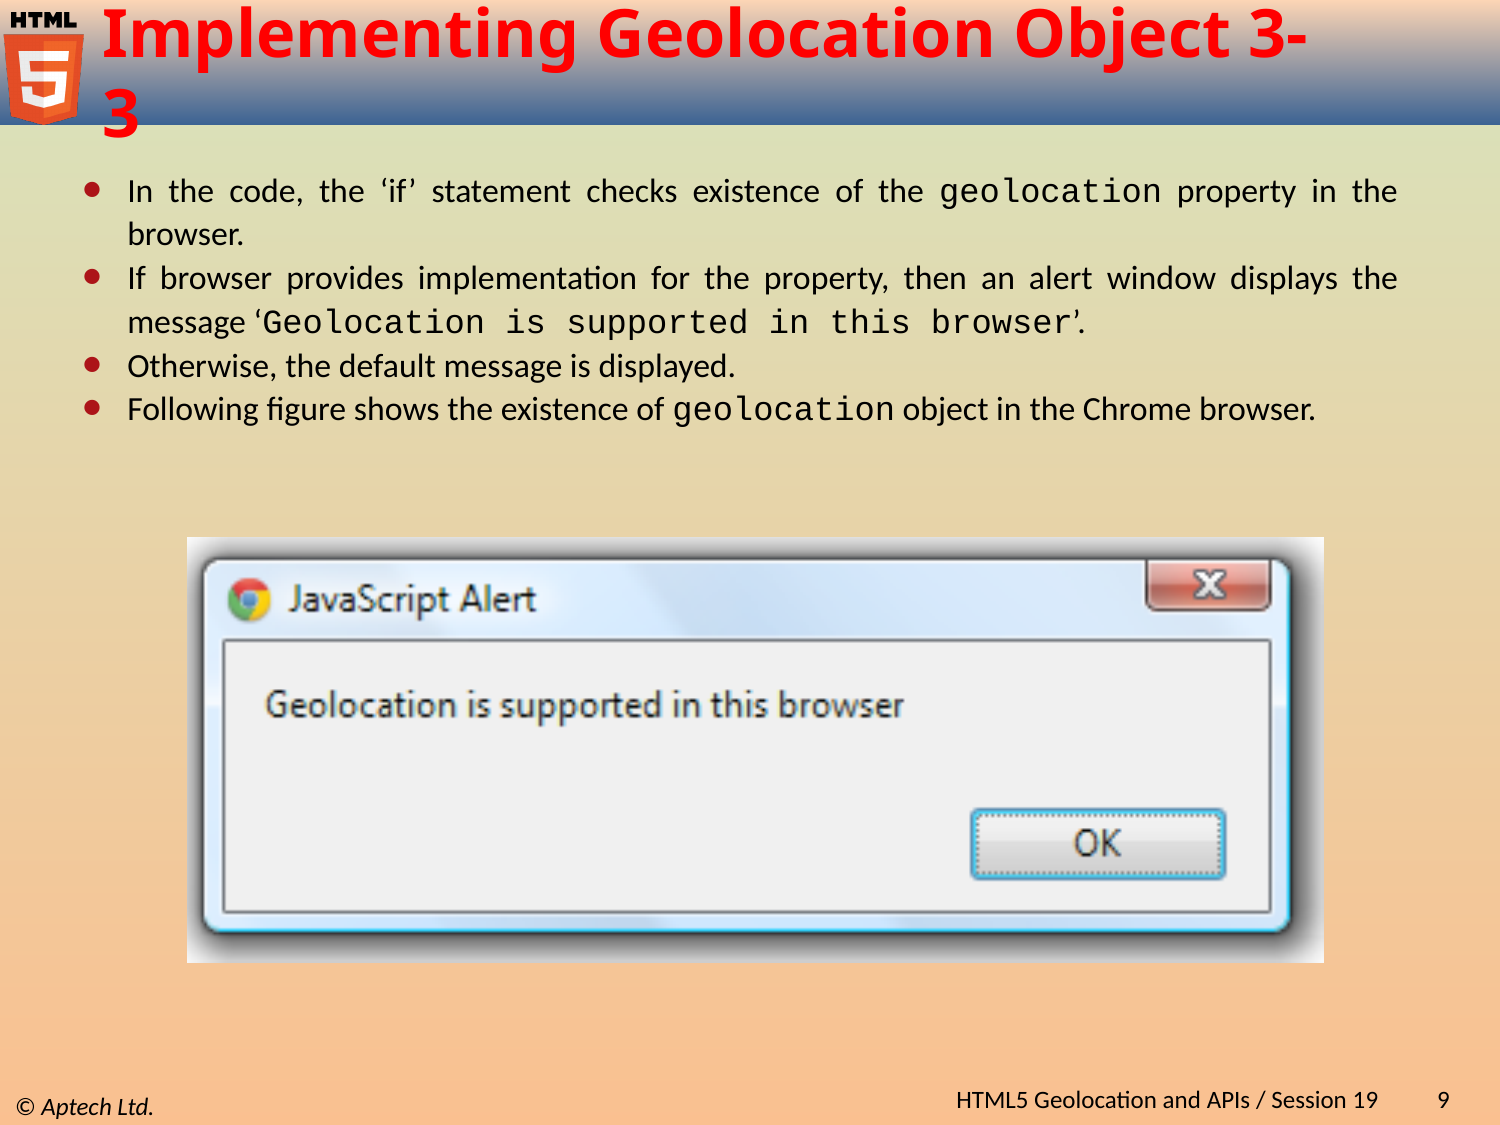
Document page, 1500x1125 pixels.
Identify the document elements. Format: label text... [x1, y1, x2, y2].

text_box In the code, the ‘if’ statement checks existence of the geolocation property in the browser. If browser provides implementation for the property, then an alert window displays the message ‘Geolocation is supported in this browser’. Otherwise, the default message is displayed. Following figure shows the existence of geolocation object in the Chrome browser. [37, 149, 1413, 488]
picture [0, 12, 100, 125]
footer HTML5 Geolocation and APIs / Session 19 [412, 1084, 1400, 1113]
picture [187, 537, 1324, 963]
title Implementing Geolocation Object 3-3 [87, 37, 1338, 106]
slide_number 9 [1400, 1084, 1465, 1113]
